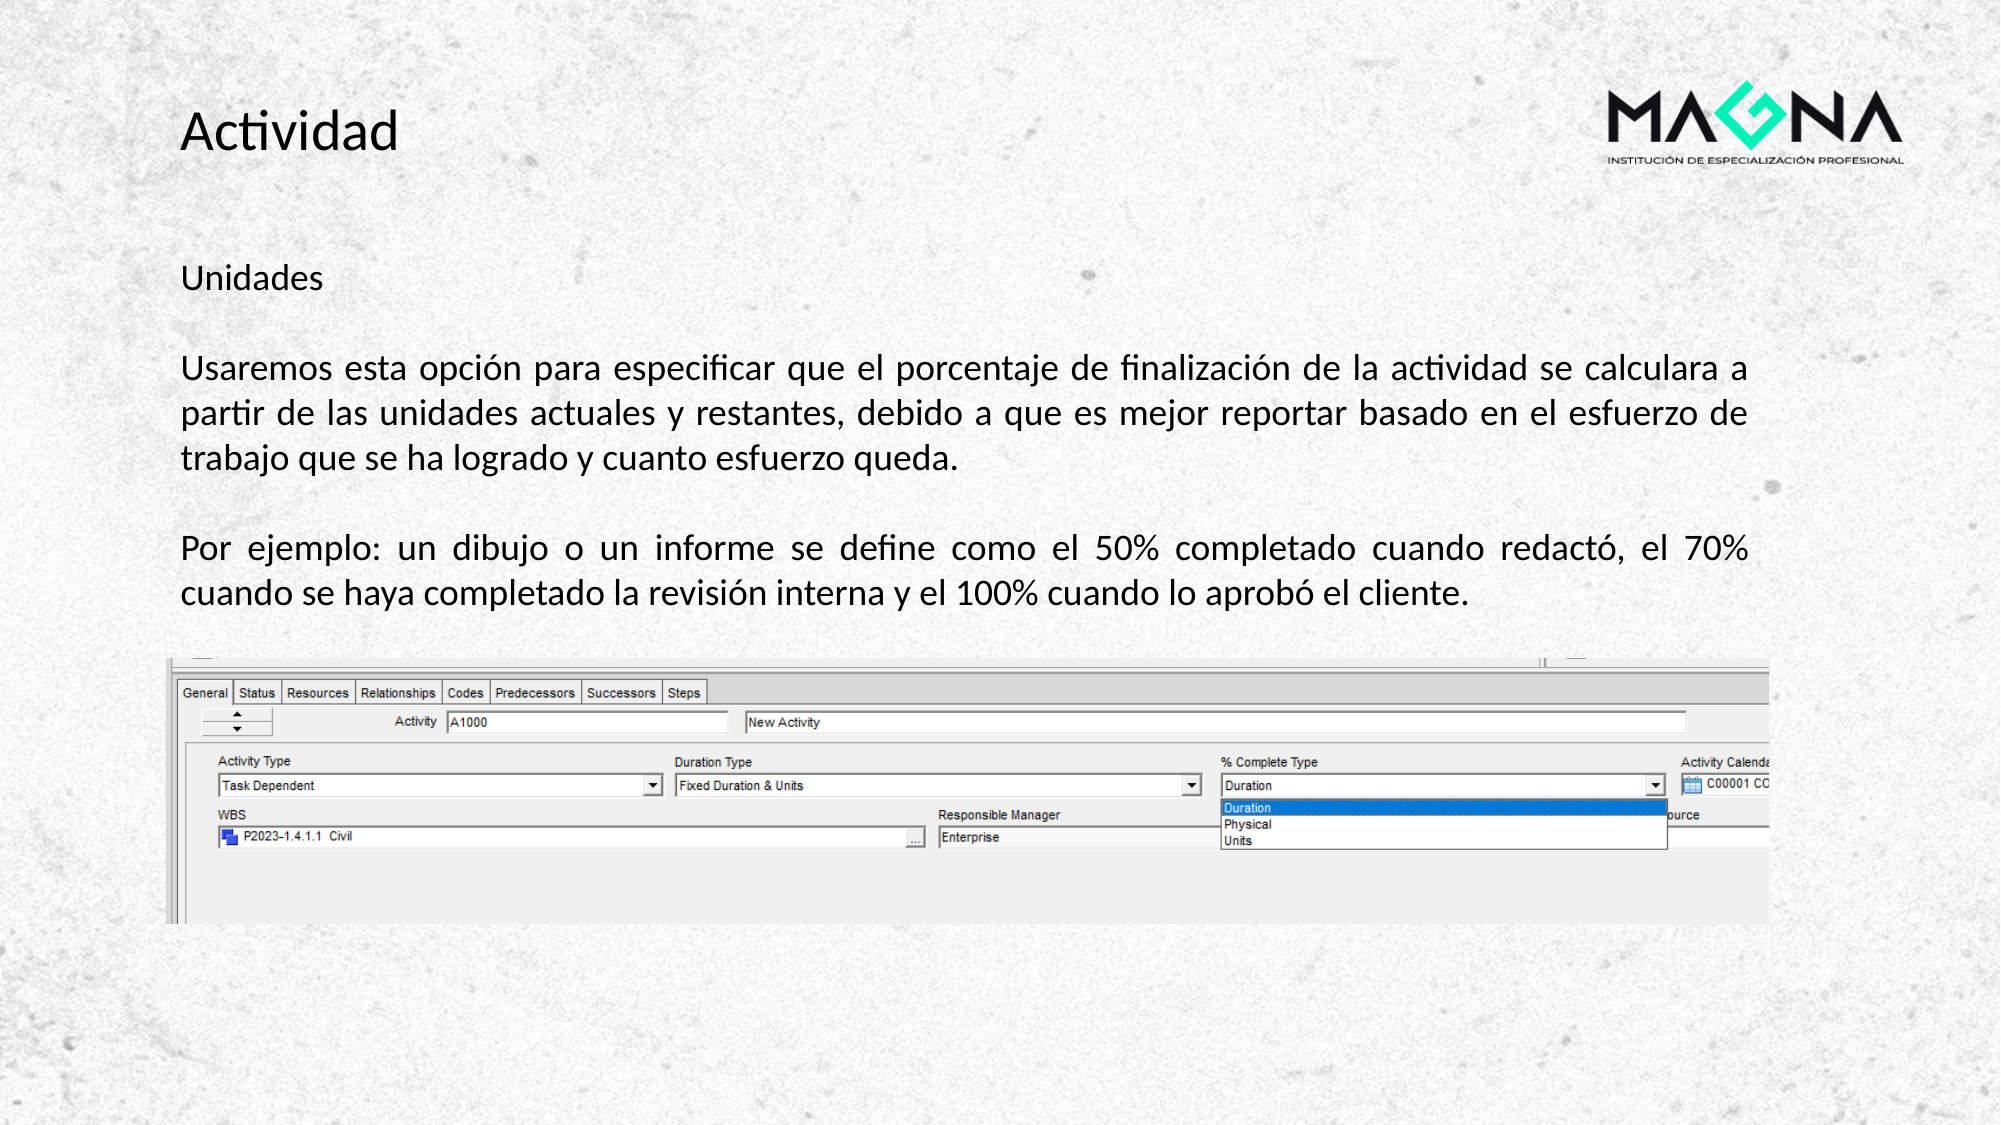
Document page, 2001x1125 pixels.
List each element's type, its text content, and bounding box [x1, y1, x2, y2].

picture [0, 0, 2001, 1125]
text_box Unidades Usaremos esta opción para especificar que el porcentaje de finalización de la actividad se calculara a partir de las unidades actuales y restantes, debido a que es mejor reportar basado en el esfuerzo de trabajo que se ha logrado y cuanto esfuerzo queda. Por ejemplo: un dibujo o un informe se define como el 50% completado cuando redactó, el 70% cuando se haya completado la revisión interna y el 100% cuando lo aprobó el cliente. [165, 245, 1766, 621]
text_box Actividad [165, 85, 1166, 170]
